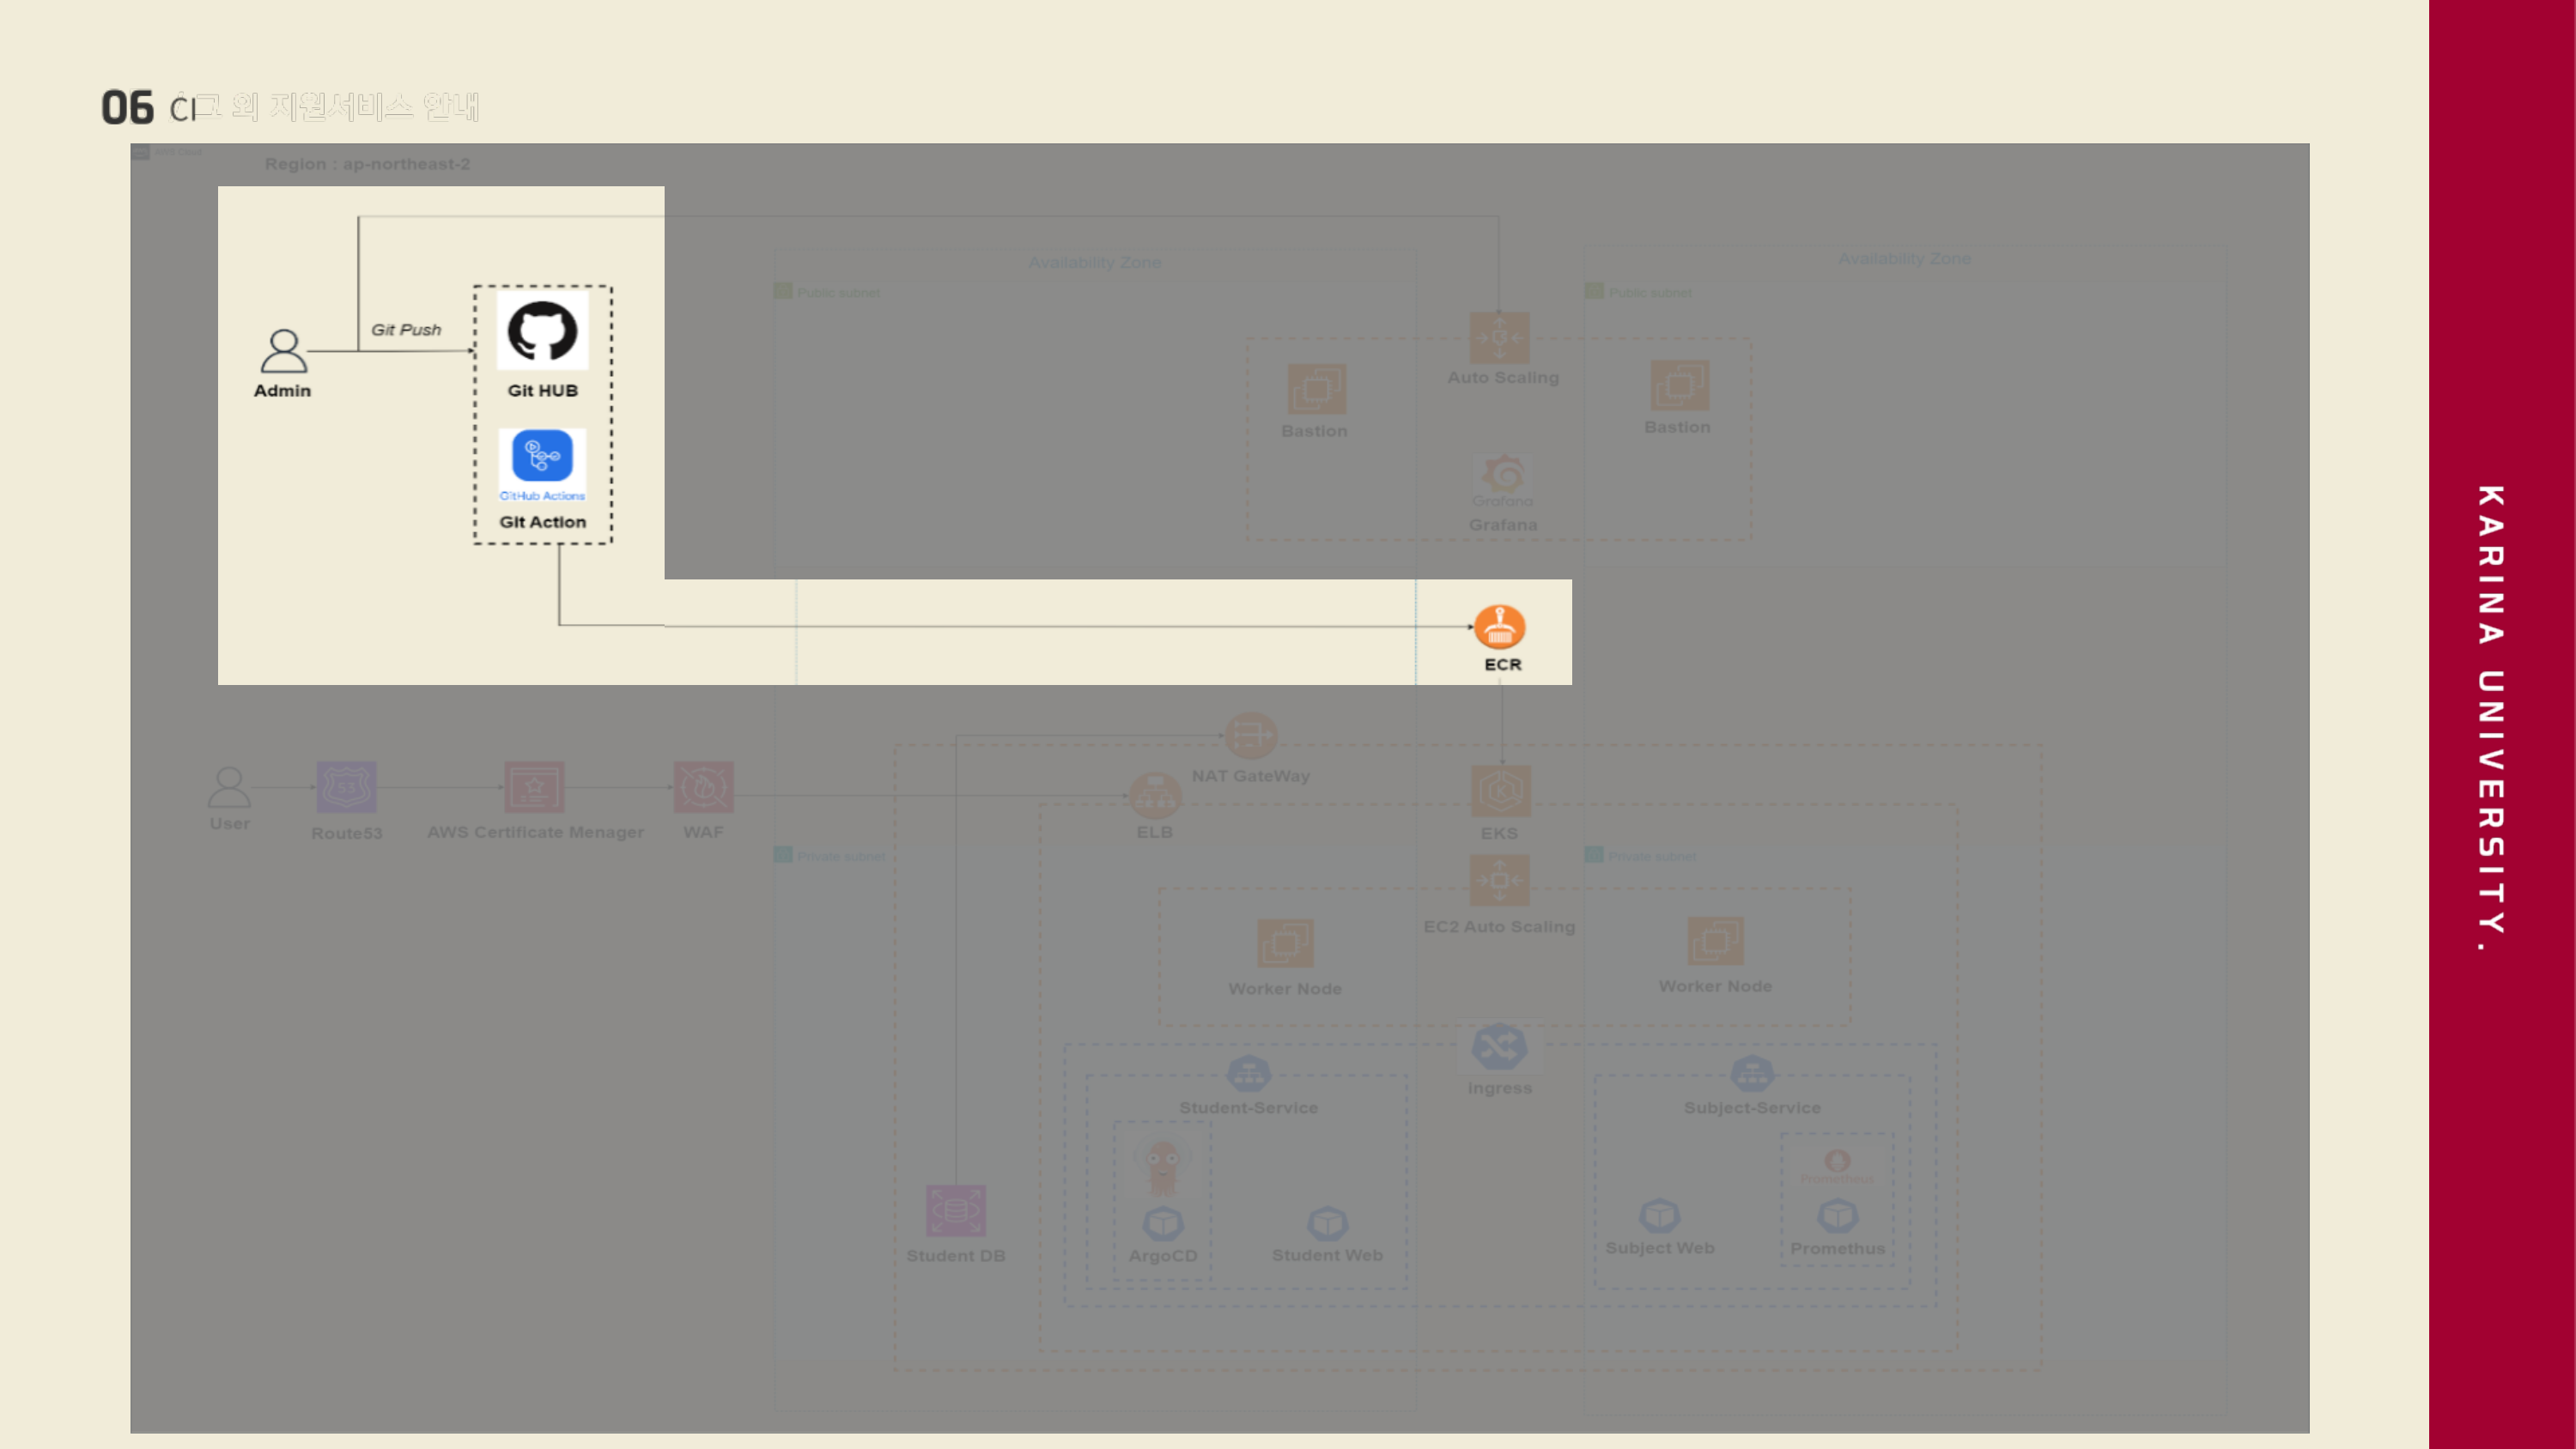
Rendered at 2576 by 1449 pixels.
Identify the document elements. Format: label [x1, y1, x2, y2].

text_box [130, 143, 2310, 1434]
text_box [2429, 0, 2576, 682]
picture [2223, 683, 2576, 763]
text_box [218, 186, 665, 686]
text_box [2429, 770, 2576, 1449]
picture [87, 58, 505, 172]
text_box [667, 579, 1572, 686]
